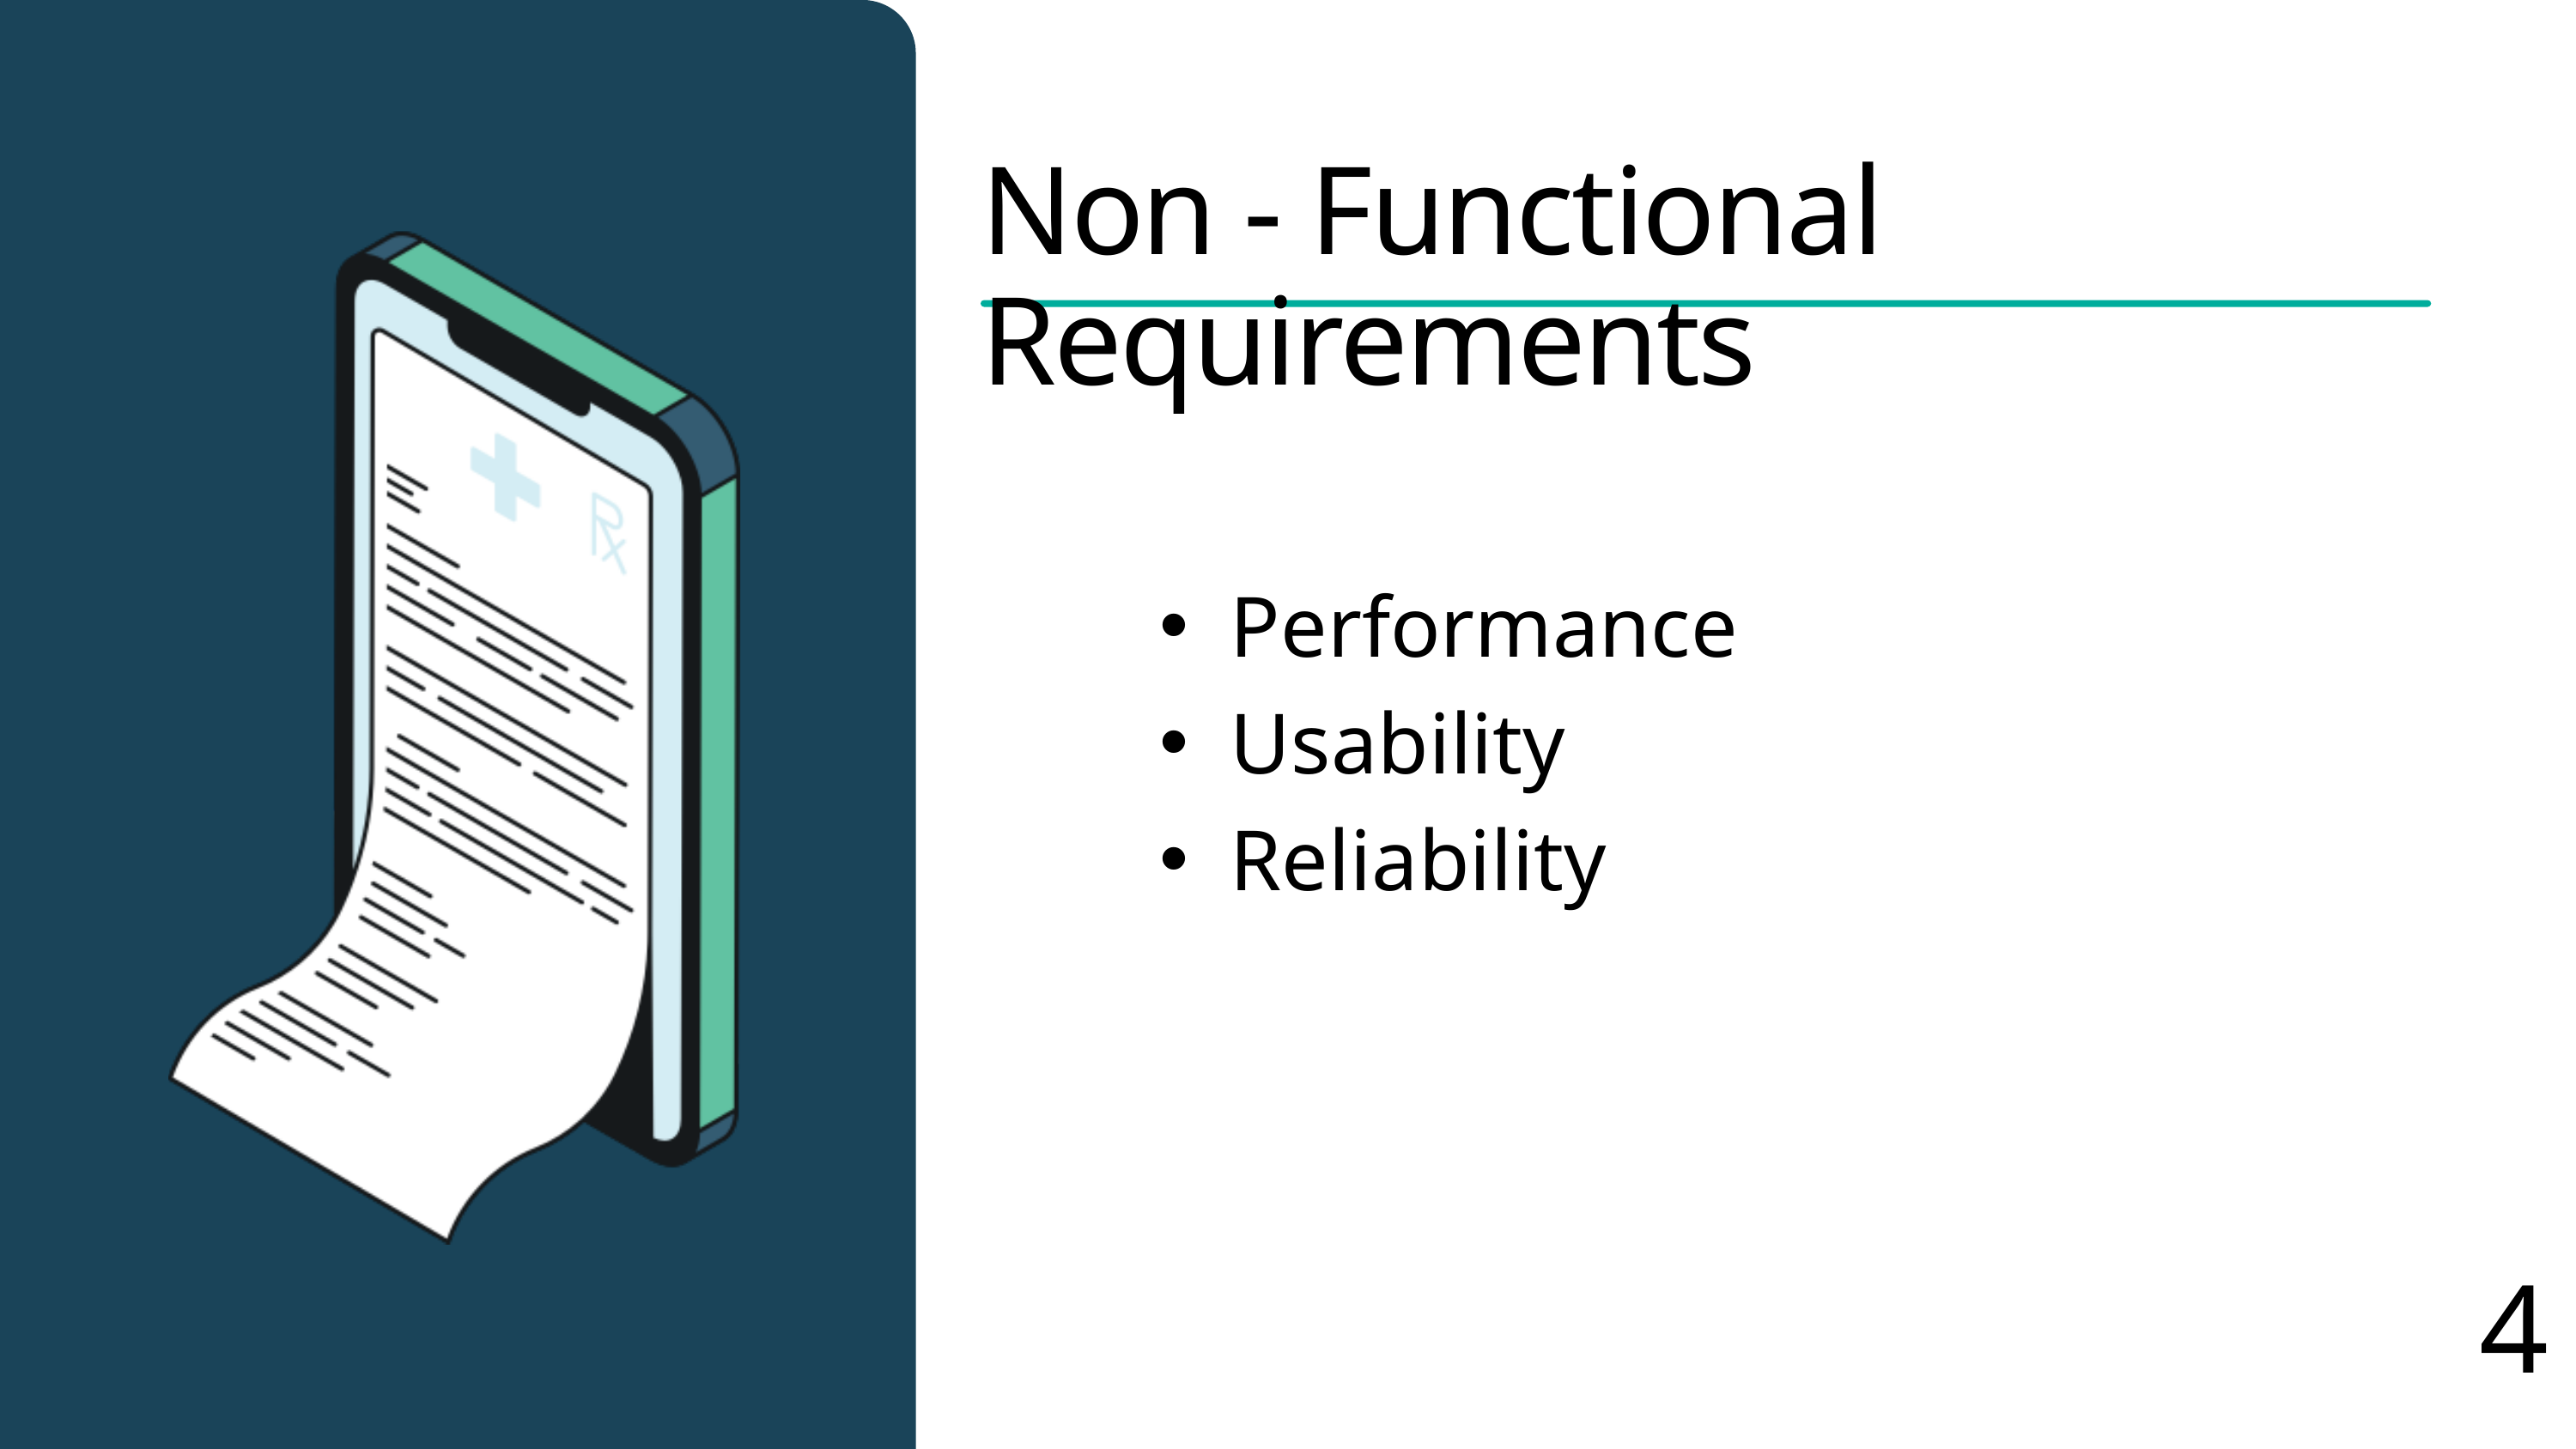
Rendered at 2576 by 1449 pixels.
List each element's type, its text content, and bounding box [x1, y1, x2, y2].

text_box Non - Functional Requirements [981, 149, 2576, 409]
text_box 4 [2479, 1227, 2539, 1397]
text_box Performance Usability Reliability [1088, 557, 1844, 1024]
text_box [0, 0, 916, 1449]
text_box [980, 300, 2432, 307]
